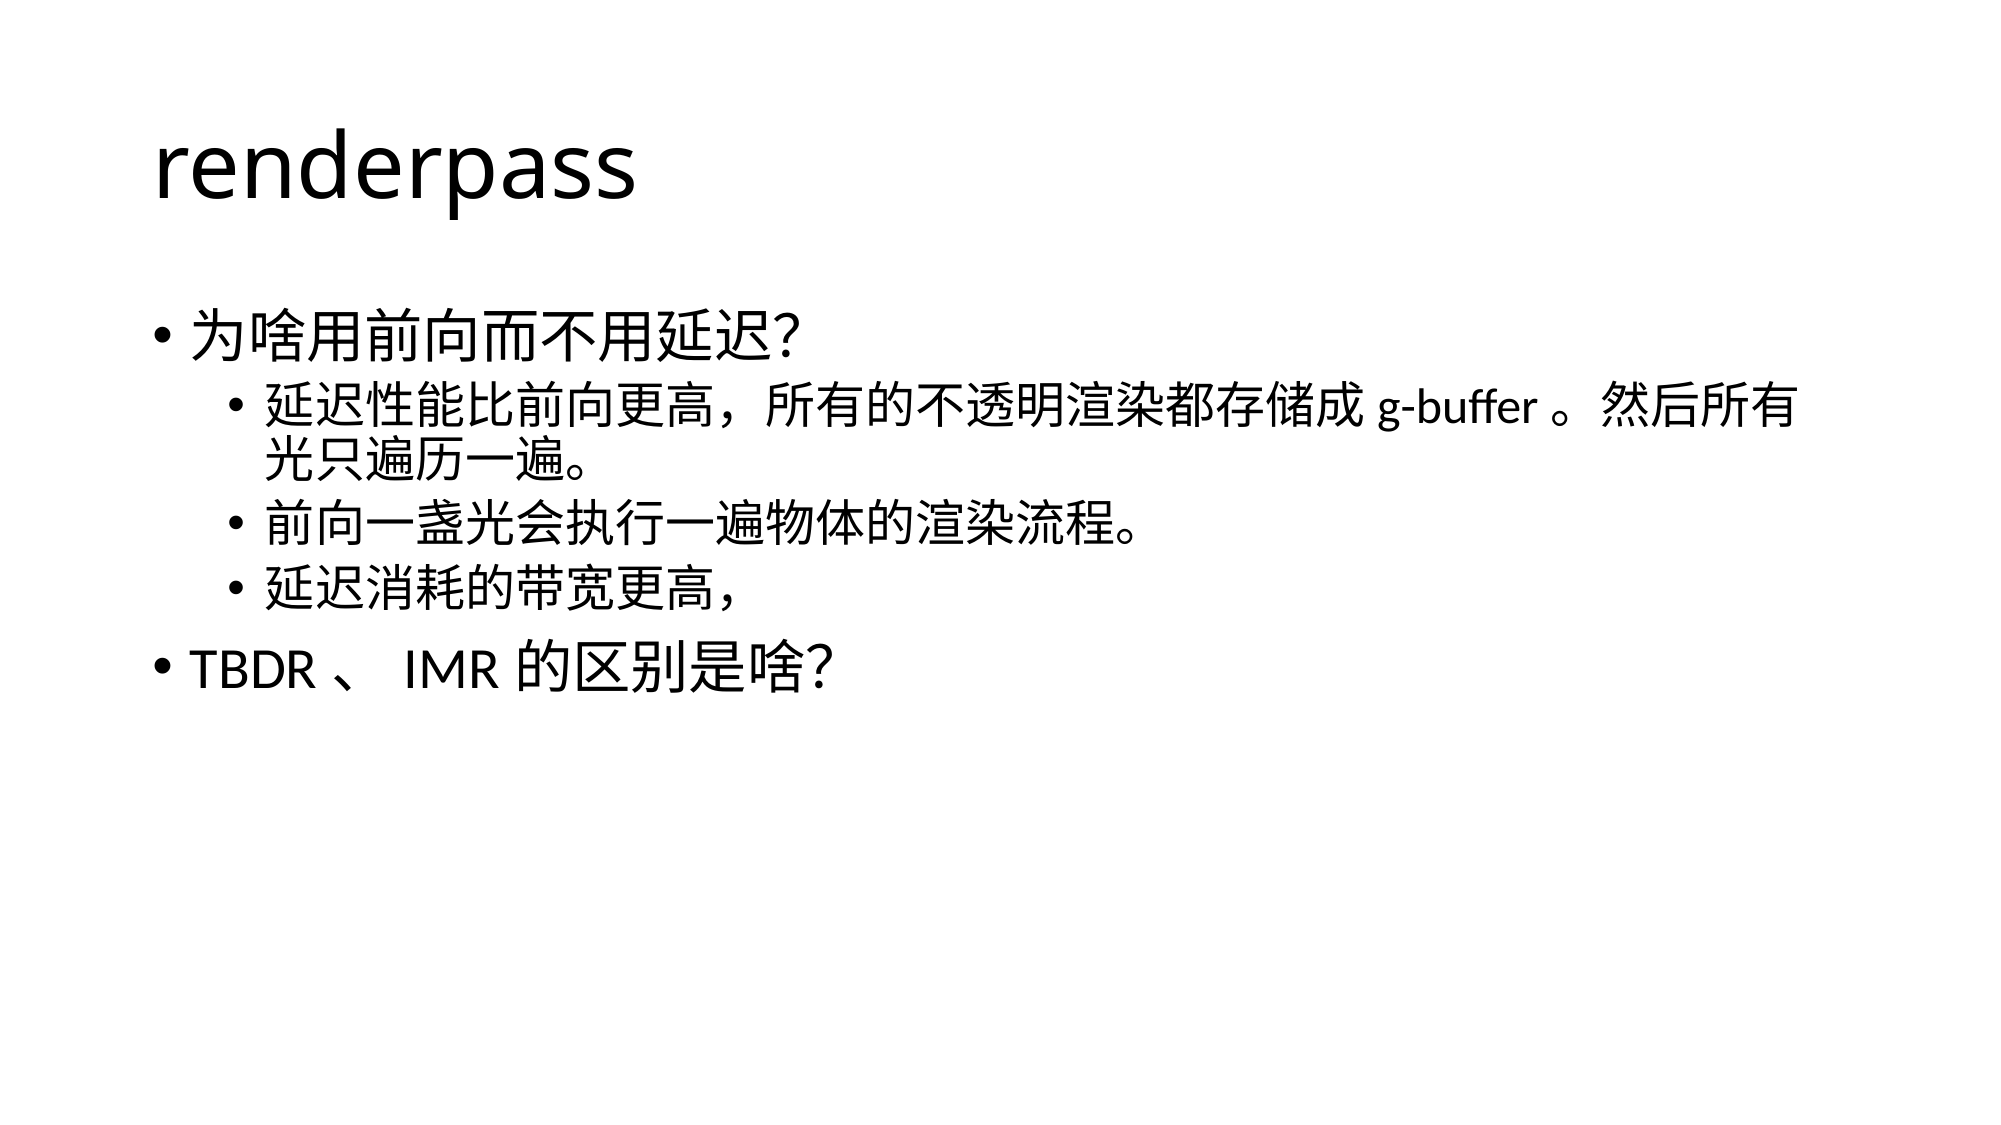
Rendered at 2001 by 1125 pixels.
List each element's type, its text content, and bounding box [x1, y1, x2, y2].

title renderpass [137, 59, 1863, 278]
list 为啥用前向而不用延迟？ 延迟性能比前向更高，所有的不透明渲染都存储成g-buffer。然后所有光只遍历一遍。 前向一盏光会执行一遍物体的渲染流程。 延迟消耗的带宽更高， TBDR、IMR的区别是啥？ [137, 299, 1863, 1014]
